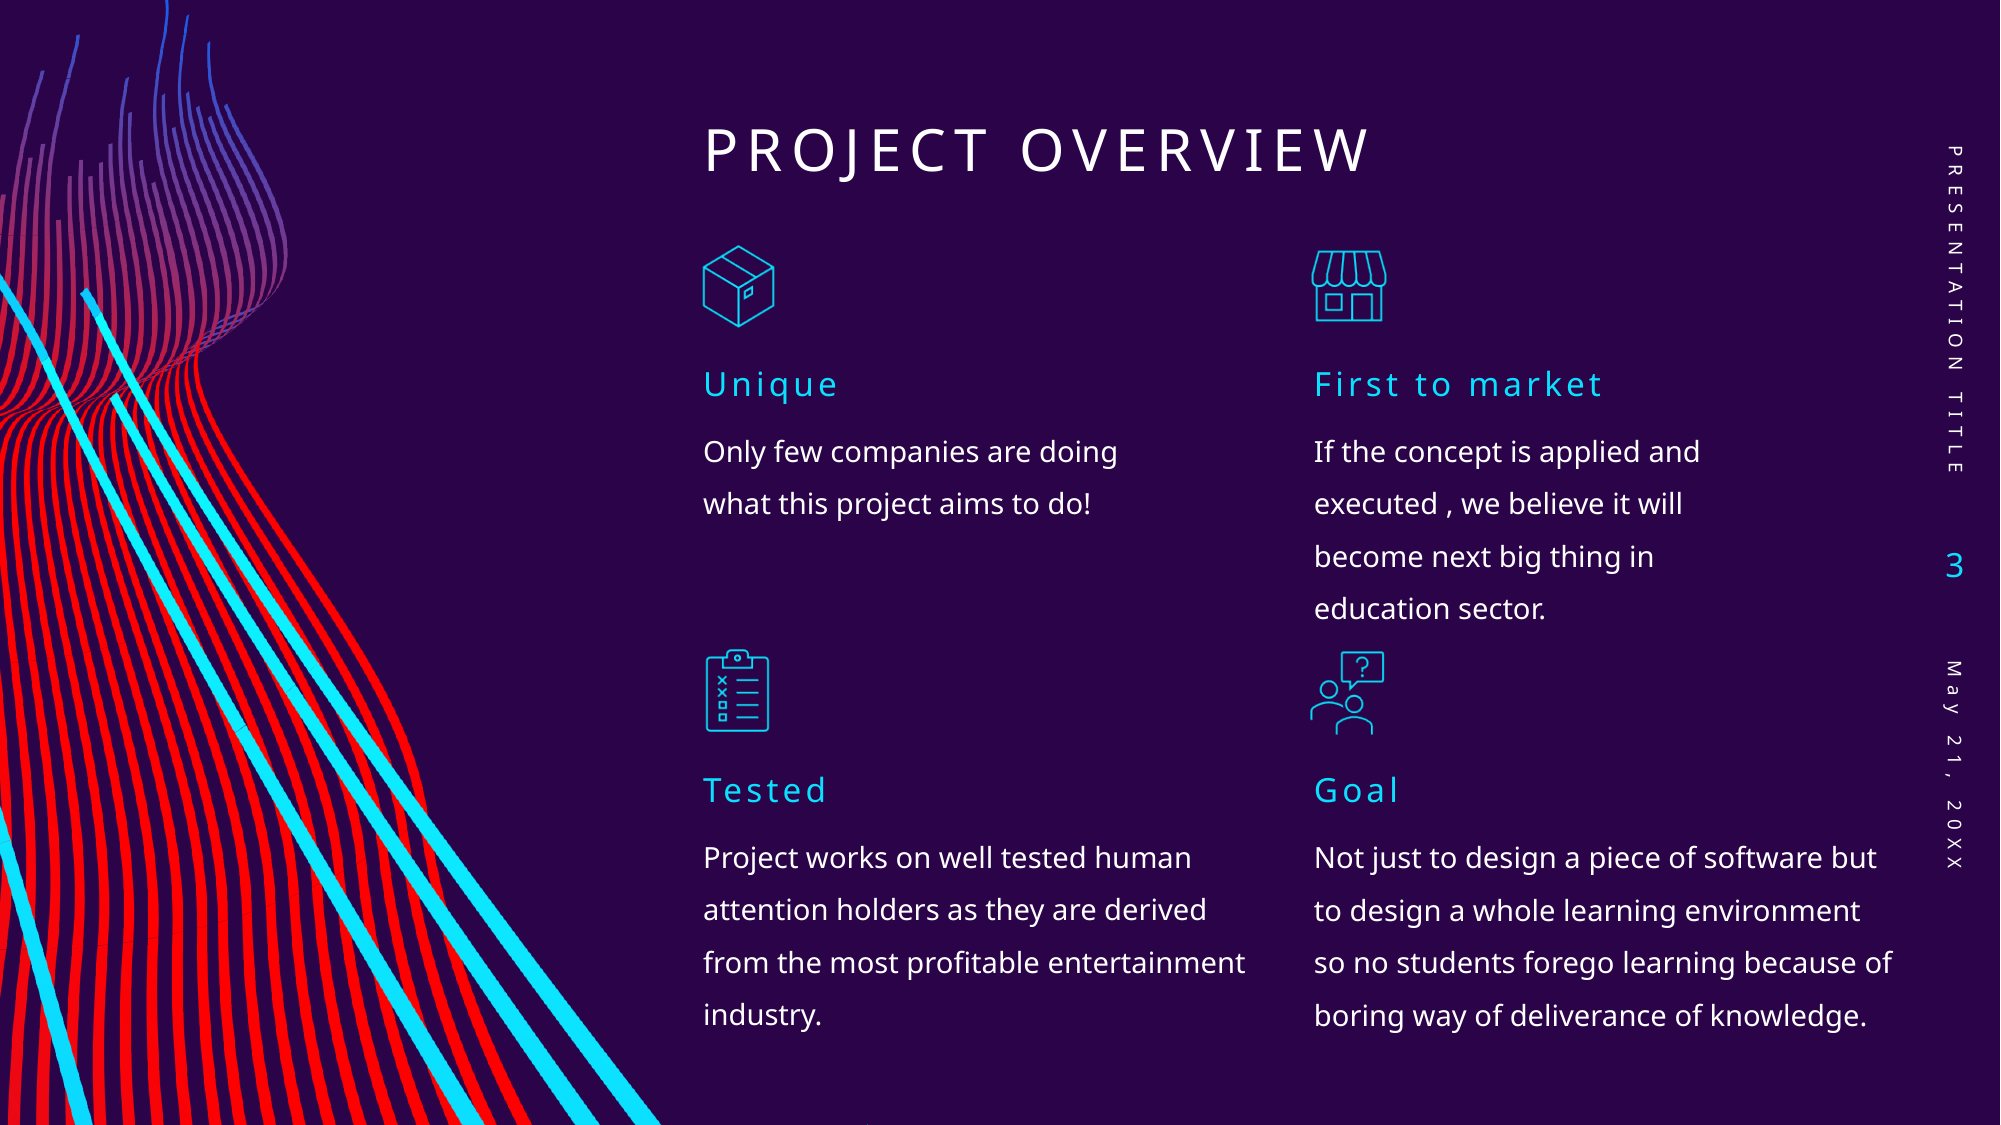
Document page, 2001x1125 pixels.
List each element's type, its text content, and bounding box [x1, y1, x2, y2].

list Goal [1299, 766, 1793, 814]
footer PRESENTATION TITLE [1926, 33, 1987, 489]
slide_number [1925, 645, 1986, 1080]
list Only few companies are doing what this project aims to do! [688, 408, 1182, 513]
title Project Overview [688, 113, 1499, 208]
list First to market [1299, 360, 1793, 408]
list Project works on well tested human attention holders as they are derived from the most profitable entertainment industry. [688, 814, 1263, 919]
list Not just to design a piece of software but to design a whole learning environment so no students forego learning because of boring way of deliverance of knowledge. [1299, 814, 1911, 920]
list If the concept is applied and executed , we believe it will become next big thing in education sector. [1299, 408, 1793, 513]
list Tested [688, 766, 1182, 814]
slide_number 3 [1889, 519, 1980, 615]
picture [0, 0, 2000, 1125]
list Unique [688, 360, 1182, 408]
